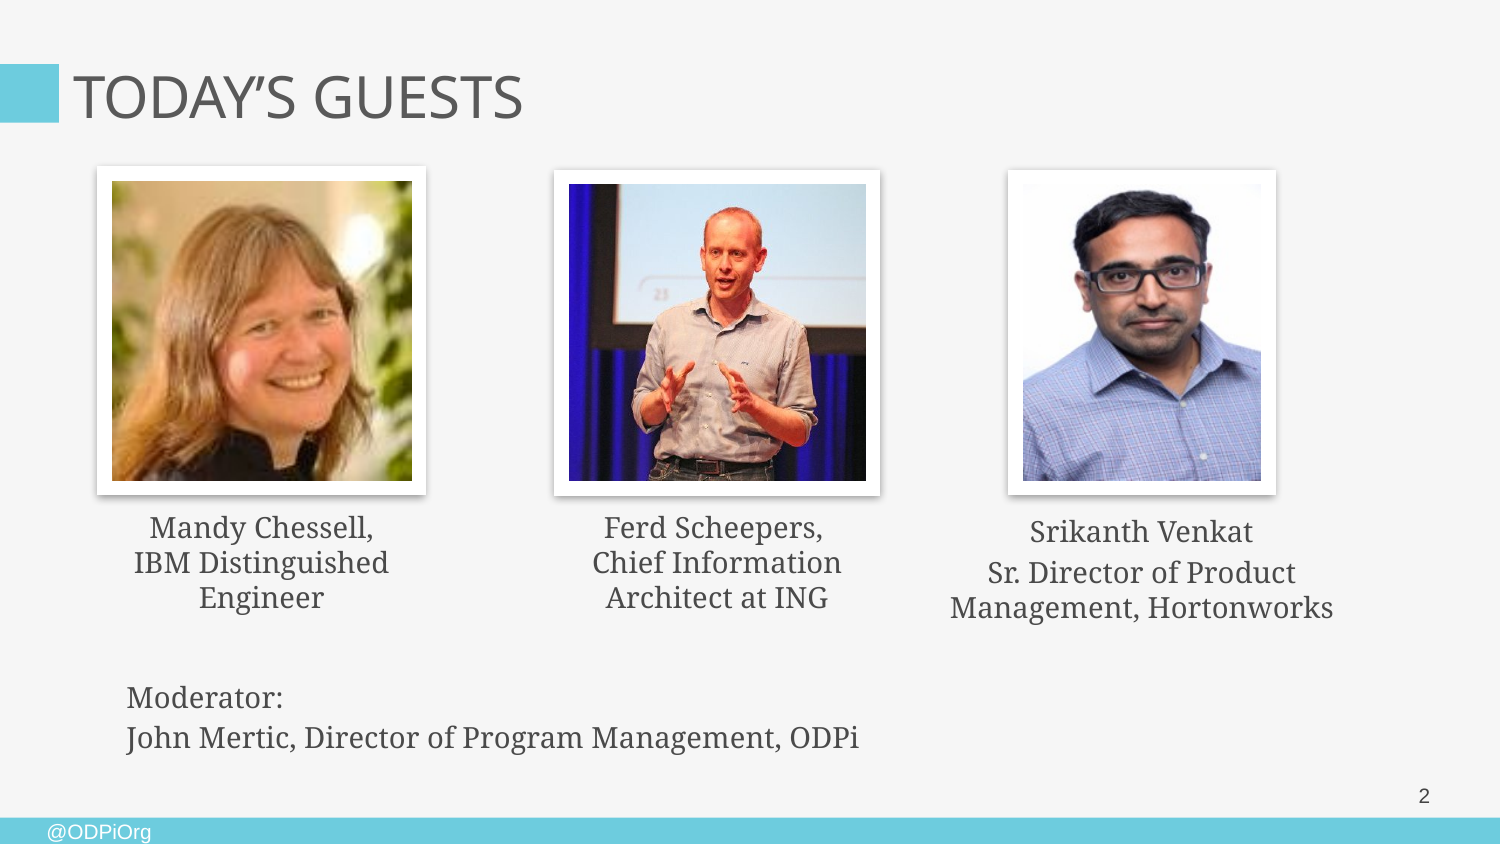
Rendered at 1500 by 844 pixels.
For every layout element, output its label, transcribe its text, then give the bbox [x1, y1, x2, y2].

text_box Ferd Scheepers, Chief Information Architect at ING [568, 504, 866, 622]
slide_number 2 [1403, 762, 1494, 828]
picture [111, 180, 412, 481]
text_box Moderator: John Mertic, Director of Program Management, ODPi [111, 671, 970, 763]
text_box Mandy Chessell, IBM Distinguished Engineer [75, 502, 448, 622]
picture [568, 184, 866, 482]
picture [1022, 184, 1262, 481]
title TODAY’S GUESTS [58, 45, 1456, 140]
text_box Srikanth Venkat Sr. Director of Product Management, Hortonworks [934, 506, 1350, 632]
